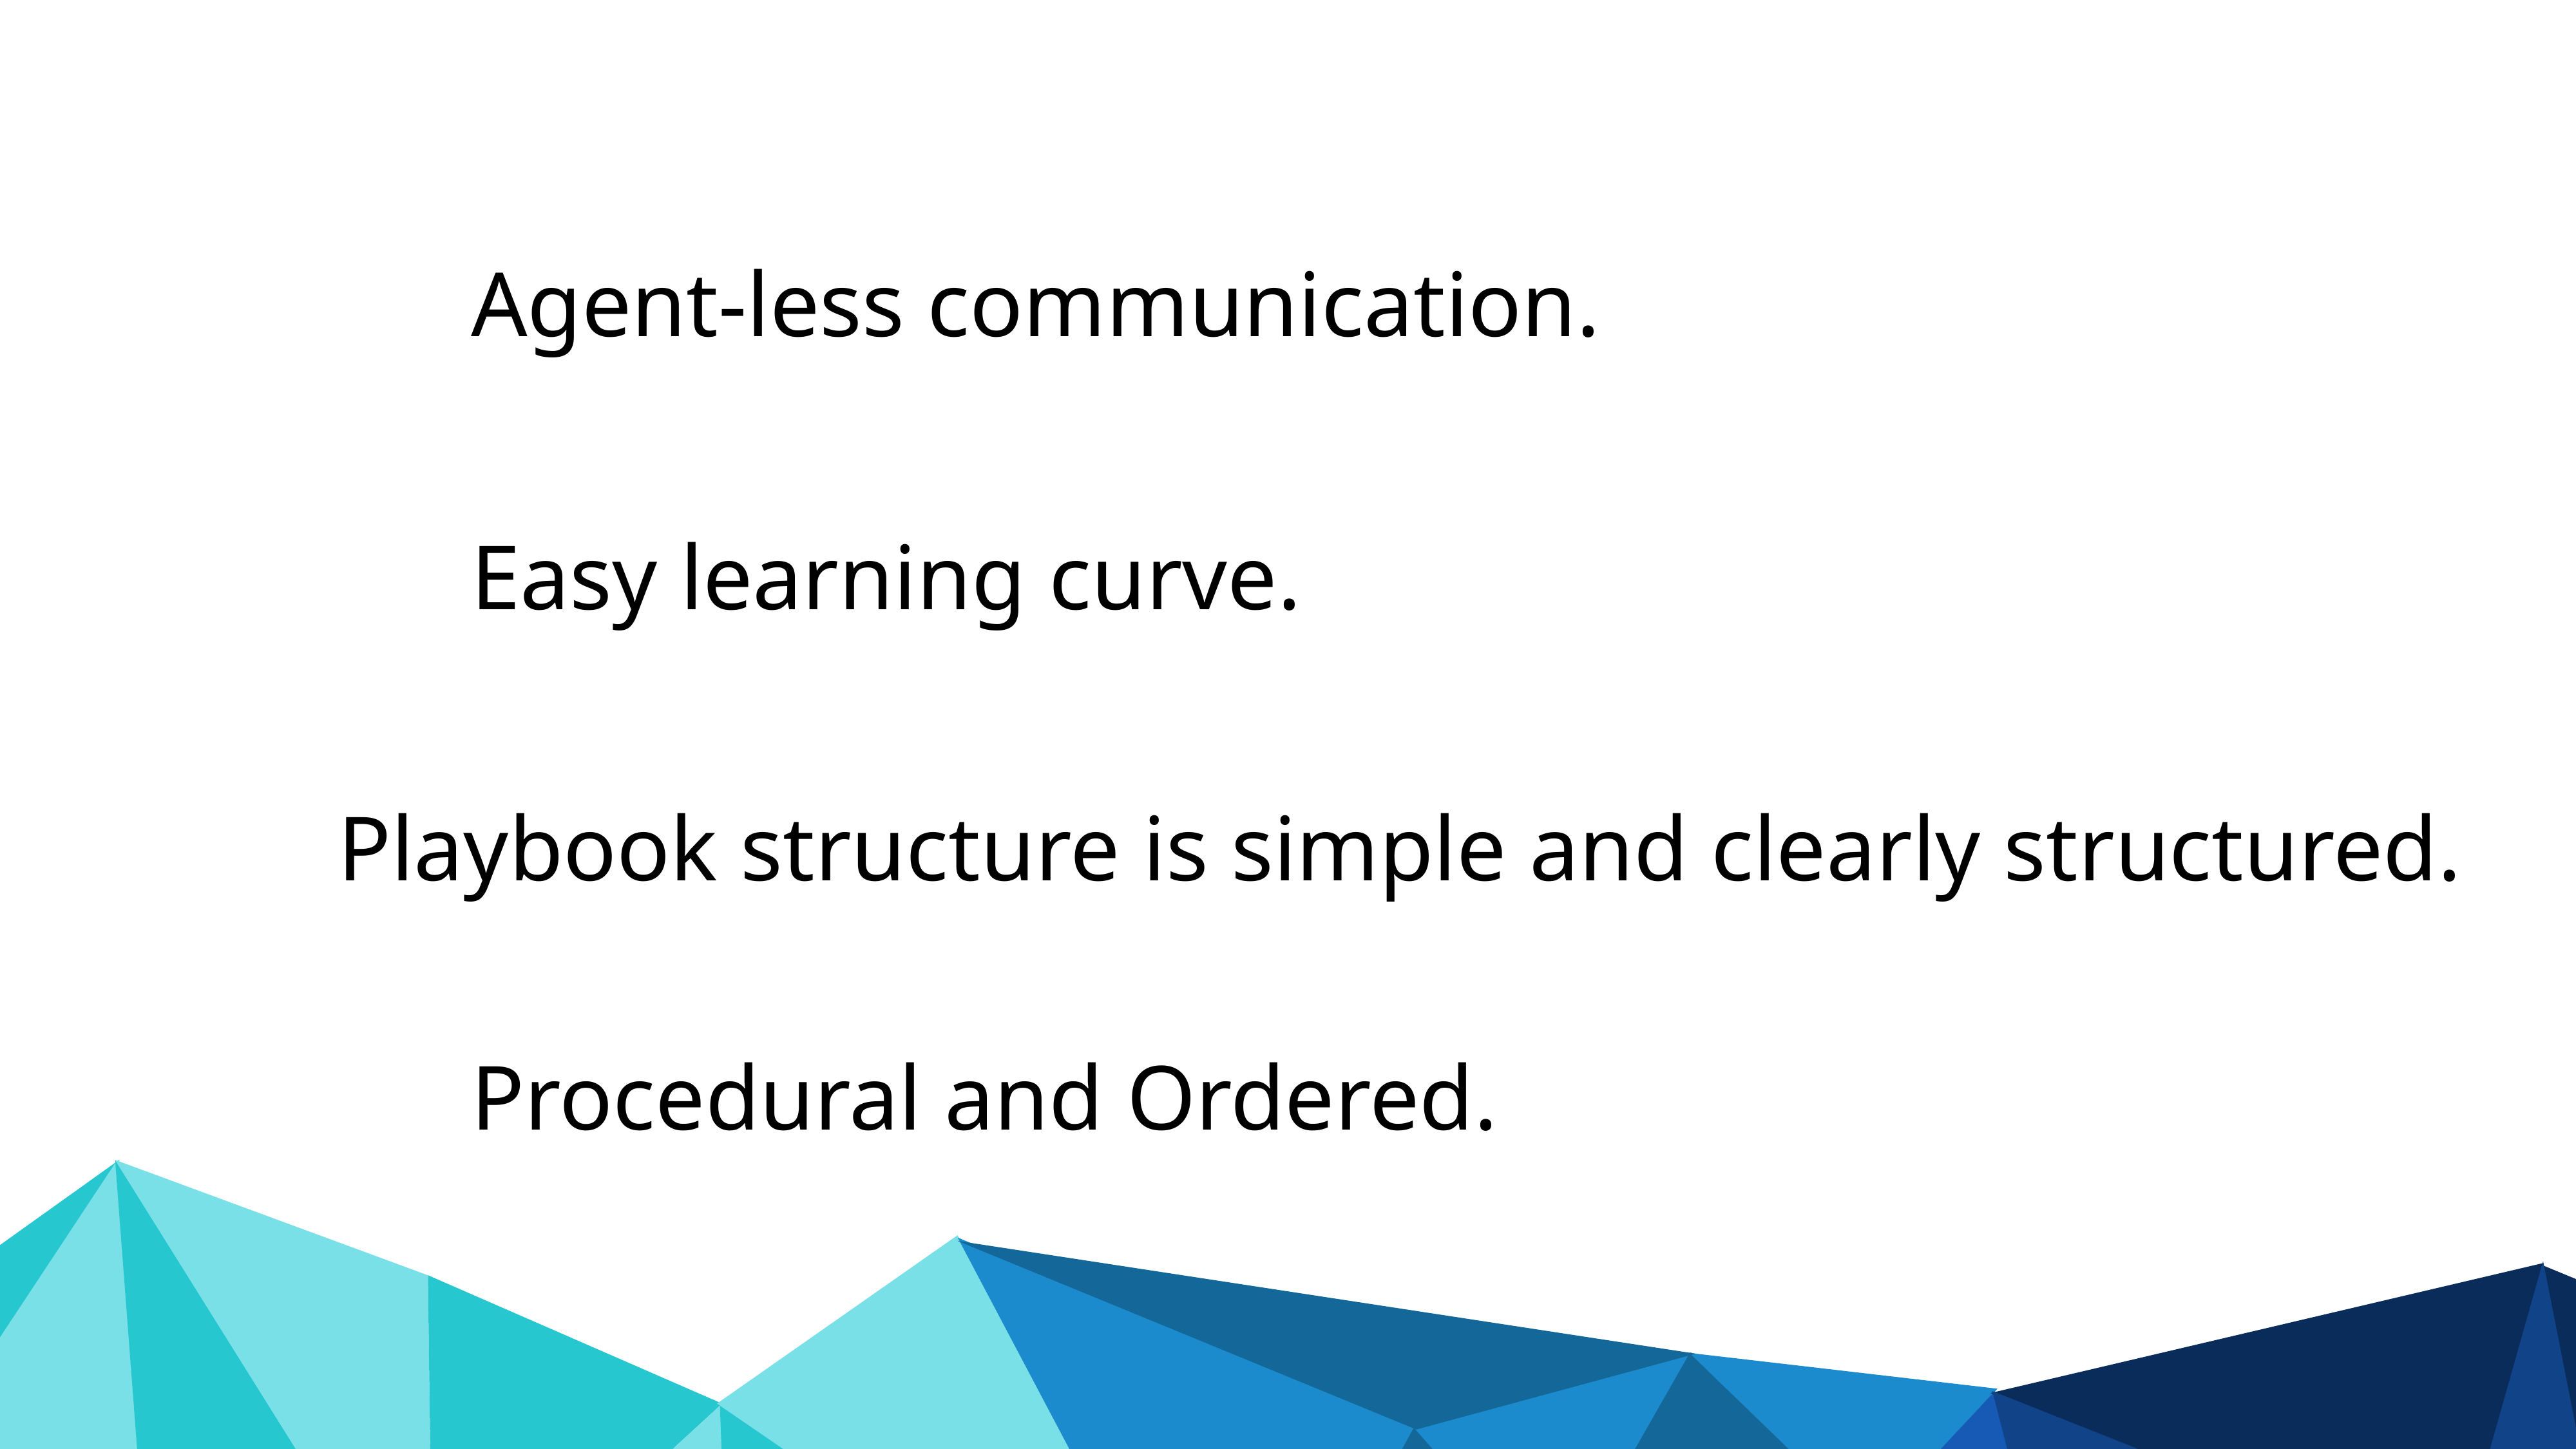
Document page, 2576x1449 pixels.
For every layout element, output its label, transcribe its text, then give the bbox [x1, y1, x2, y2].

text_box Procedural and Ordered. [461, 1036, 2340, 1153]
text_box Playbook structure is simple and clearly structured. [328, 787, 2473, 903]
text_box Easy learning curve. [461, 516, 2340, 632]
text_box Agent-less communication. [461, 243, 2340, 359]
